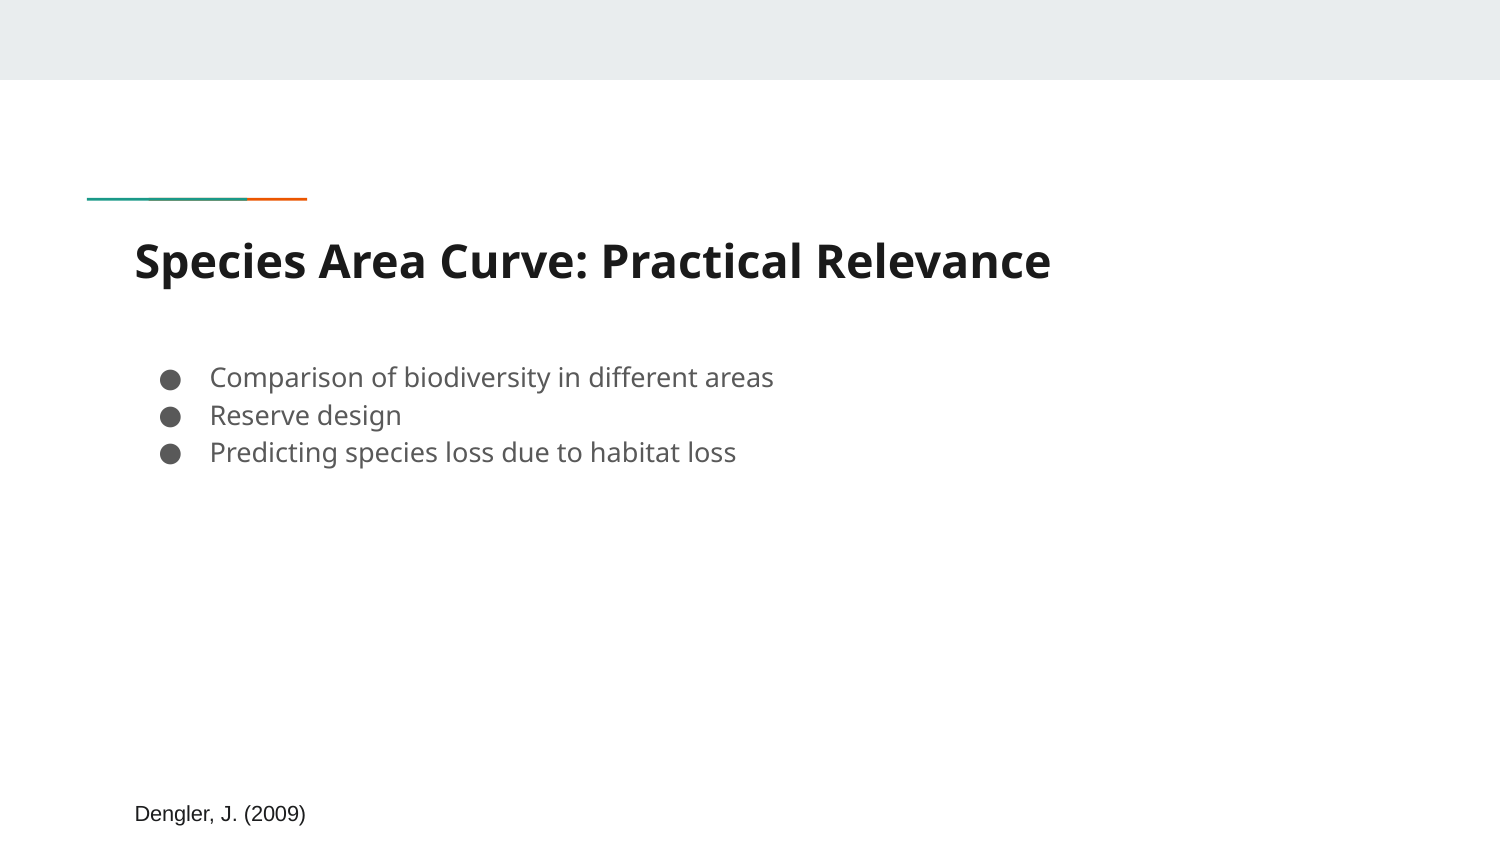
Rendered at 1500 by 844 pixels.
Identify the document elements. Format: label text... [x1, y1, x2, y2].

text_box Dengler, J. (2009) [119, 786, 612, 840]
list Comparison of biodiversity in different areas Reserve design Predicting species loss due to habitat loss [119, 341, 1381, 712]
title Species Area Curve: Practical Relevance [119, 216, 1381, 304]
